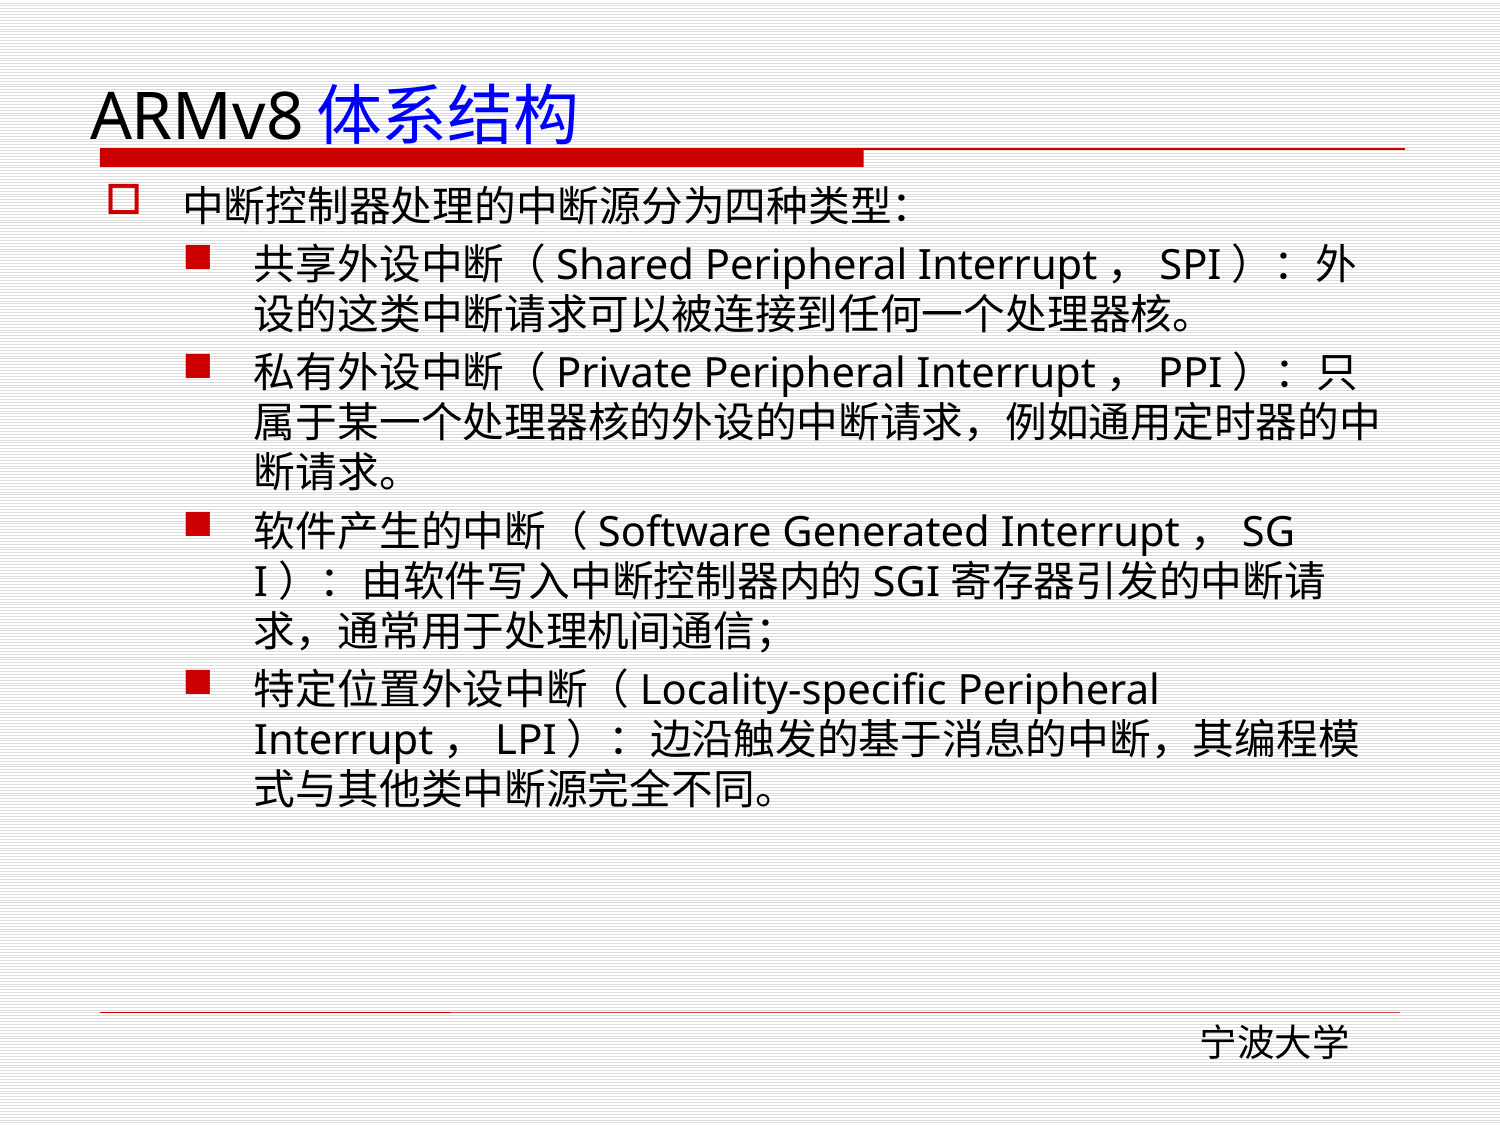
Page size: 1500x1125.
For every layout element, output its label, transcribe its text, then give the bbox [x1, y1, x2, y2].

title ARMv8体系结构 [90, 73, 1410, 154]
list 中断控制器处理的中断源分为四种类型： 共享外设中断（Shared Peripheral Interrupt，SPI）：外设的这类中断请求可以被连接到任何一个处理器核。 私有外设中断（Private Peripheral Interrupt，PPI）：只属于某一个处理器核的外设的中断请求，例如通用定时器的中断请求。 软件产生的中断（Software Generated Interrupt，SGI）：由软件写入中断控制器内的SGI寄存器引发的中断请求，通常用于处理机间通信； 特定位置外设中断（Locality-specific Peripheral Interrupt，LPI）：边沿触发的基于消息的中断，其编程模式与其他类中断源完全不同。 [90, 171, 1410, 973]
